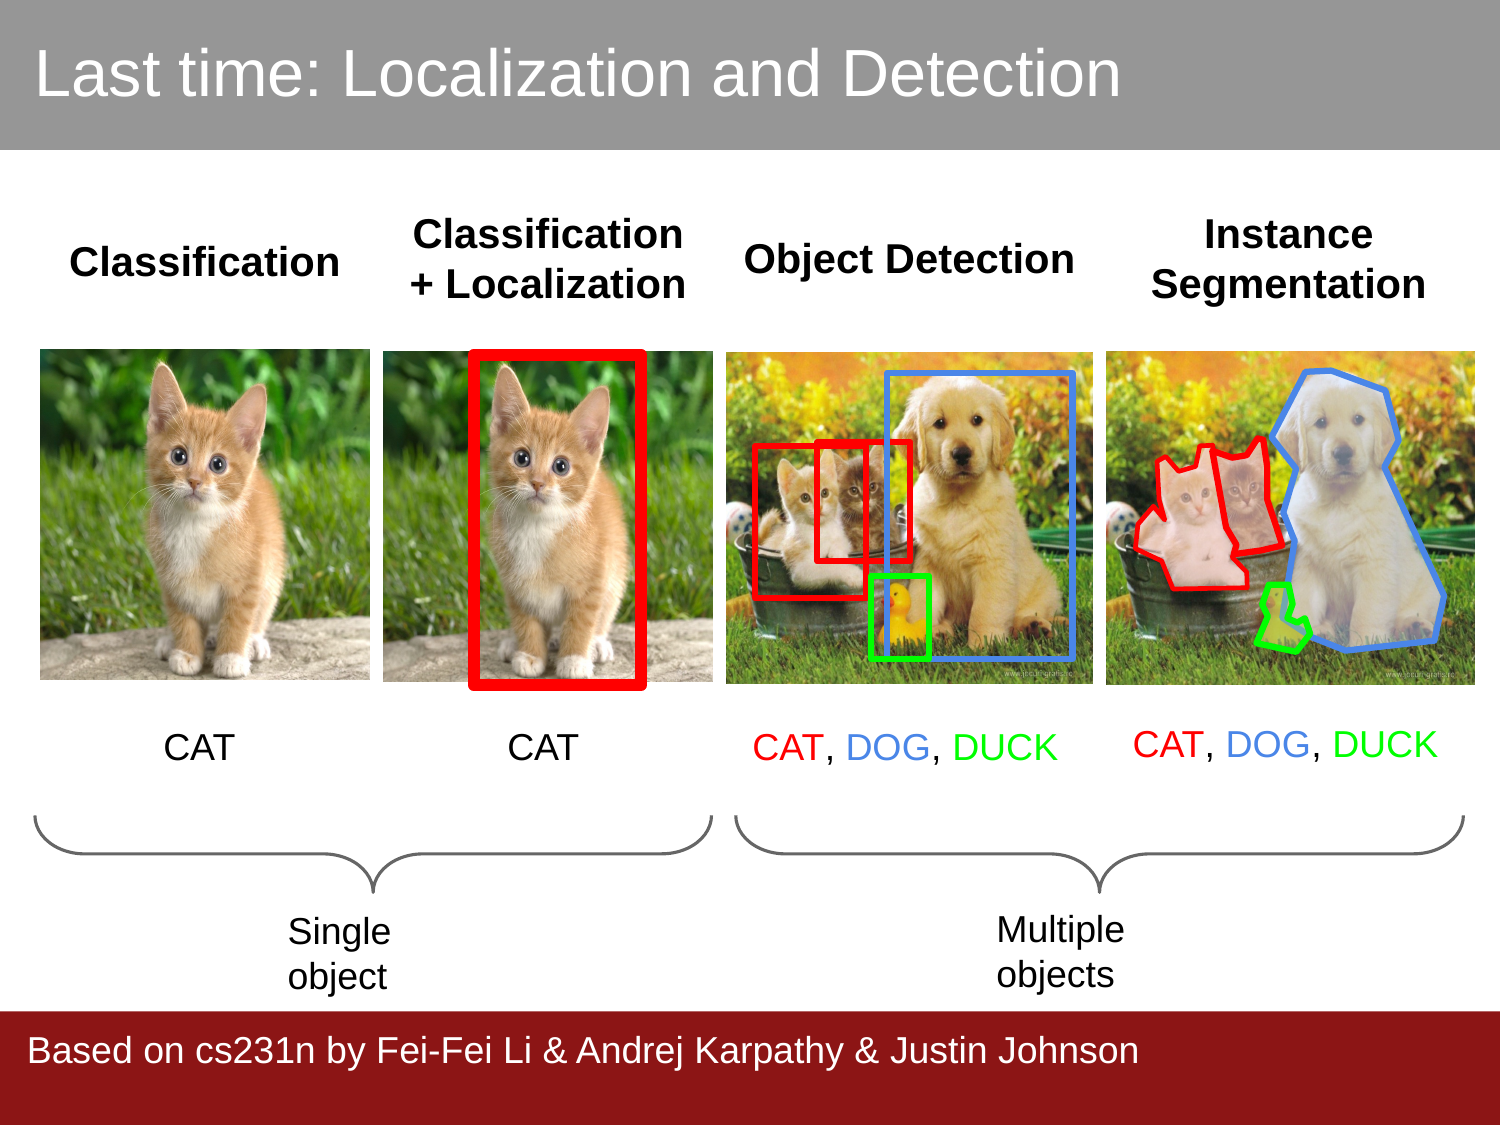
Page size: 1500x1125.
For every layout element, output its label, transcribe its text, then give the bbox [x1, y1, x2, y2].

text_box [34, 815, 712, 892]
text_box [1105, 351, 1475, 686]
text_box CAT [378, 708, 708, 788]
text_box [383, 351, 714, 686]
text_box Classification [40, 166, 370, 348]
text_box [726, 352, 1093, 685]
text_box CAT [34, 708, 365, 788]
text_box Classification + Localization [383, 163, 713, 350]
text_box CAT, DOG, DUCK [1102, 704, 1468, 791]
picture [40, 349, 370, 681]
text_box CAT, DOG, DUCK [722, 708, 1089, 788]
text_box Instance Segmentation [1106, 163, 1472, 350]
text_box [735, 815, 1464, 889]
text_box Multiple objects [981, 889, 1218, 976]
text_box Object Detection [726, 163, 1093, 350]
text_box Single object [272, 892, 474, 979]
text_box Last time: Localization and Detection [19, 15, 1284, 154]
